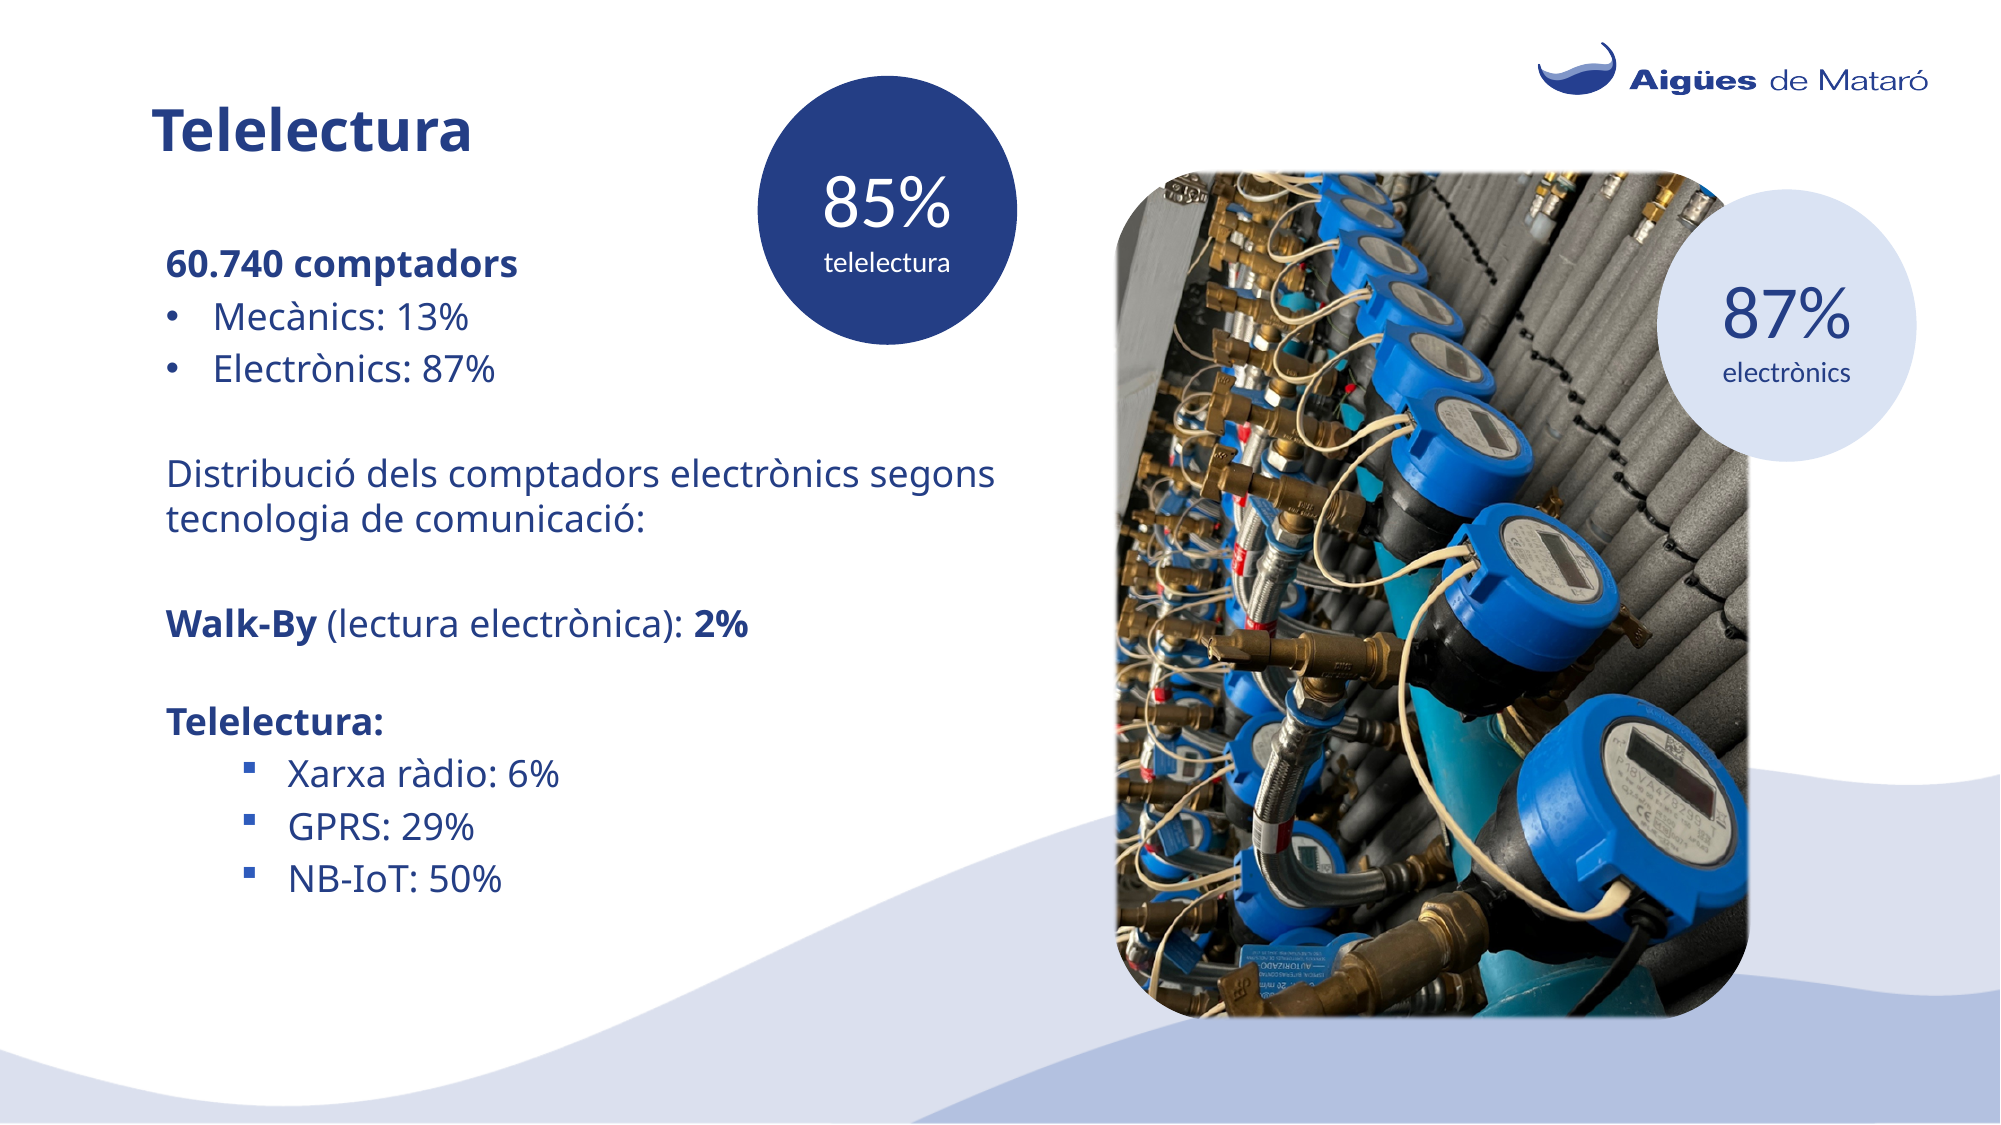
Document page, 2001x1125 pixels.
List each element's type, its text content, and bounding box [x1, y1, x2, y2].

picture [0, 168, 2000, 1125]
text_box 87% electrònics [1752, 188, 1918, 463]
picture [1516, 24, 1950, 113]
text_box 60.740 comptadors Mecànics: 13% Electrònics: 87% Distribució dels comptadors electrònics segons tecnologia de comunicació: Walk-By (lectura electrònica): 2% Telelectura: Xarxa ràdio: 6% GPRS: 29% NB-IoT: 50% [151, 232, 1112, 995]
text_box 85% telelectura [757, 75, 1018, 345]
text_box Telelectura [150, 125, 563, 164]
